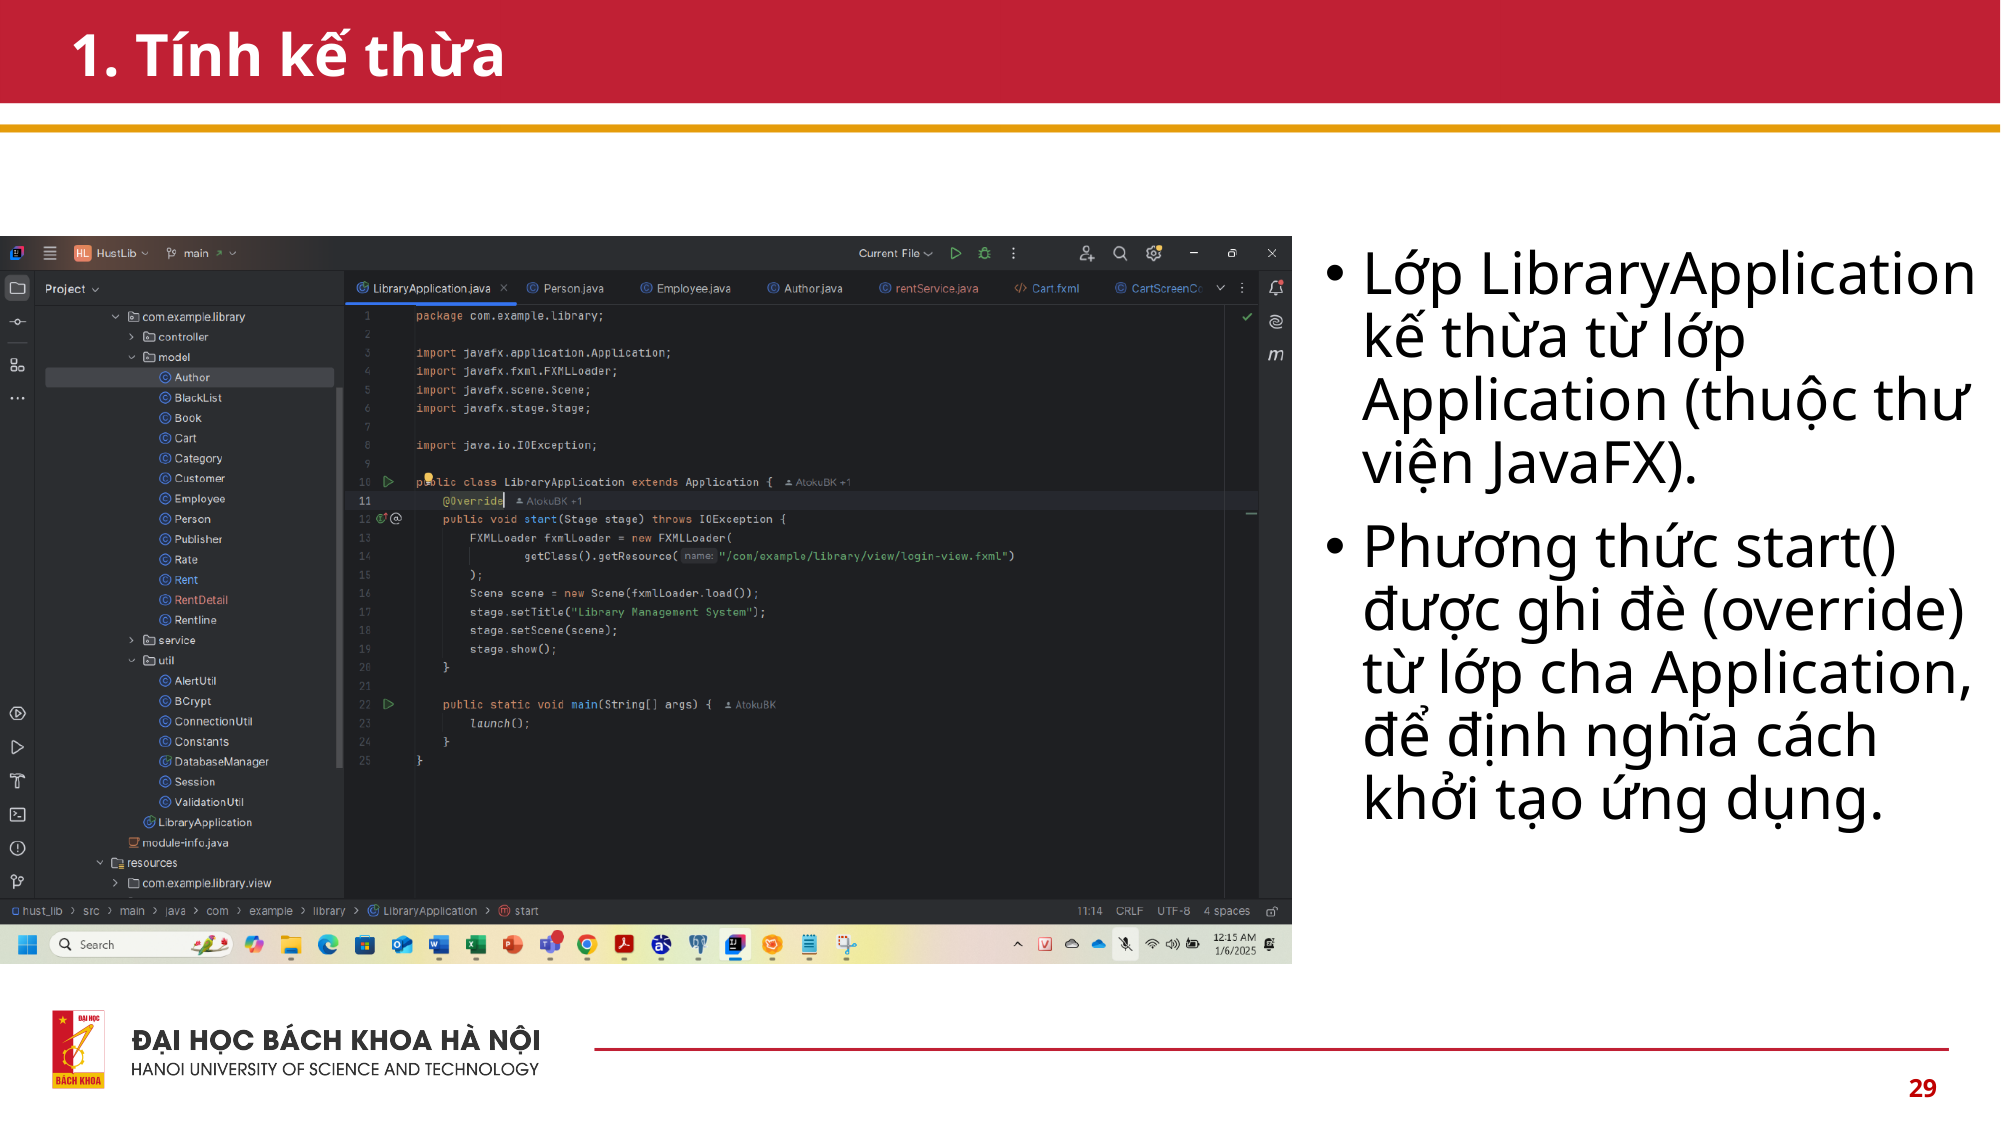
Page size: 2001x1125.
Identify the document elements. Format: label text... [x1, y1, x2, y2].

slide_number 29 [1502, 1065, 1953, 1125]
list Lớp LibraryApplication kế thừa từ lớp Application (thuộc thư viện JavaFX). Phương thức start() được ghi đè (override) từ lớp cha Application, để định nghĩa cách khởi tạo ứng dụng. [1310, 237, 2000, 964]
title 1. Tính kế thừa [55, 18, 1945, 90]
picture [0, 0, 2001, 1125]
